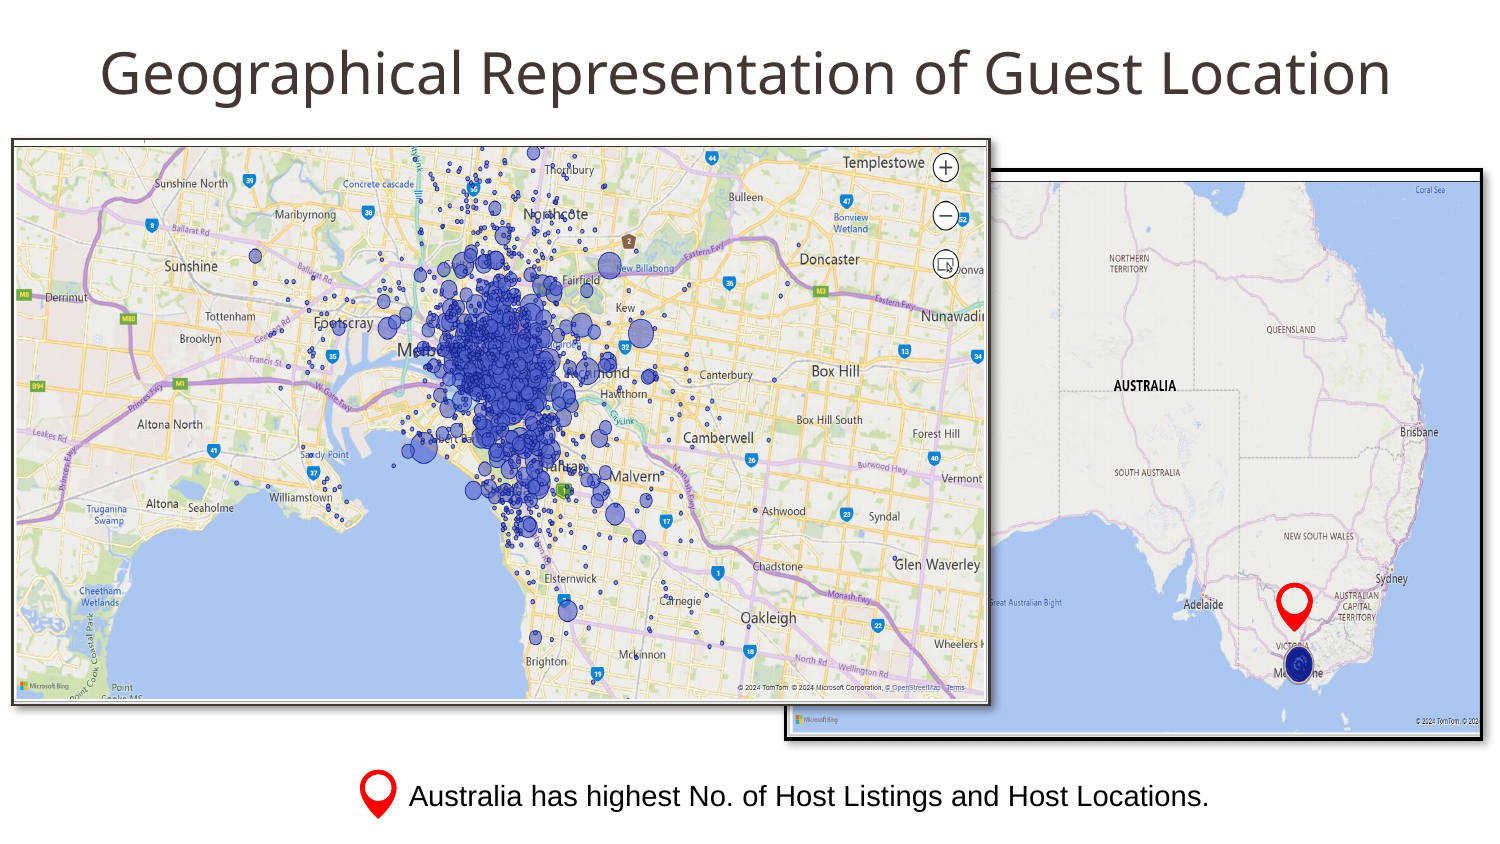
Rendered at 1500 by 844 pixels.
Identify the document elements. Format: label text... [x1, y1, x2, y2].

text_box Australia has highest No. of Host Listings and Host Locations. [392, 770, 1236, 821]
text_box [360, 770, 396, 818]
title Geographical Representation of Guest Location [84, 28, 1500, 121]
picture [13, 139, 1480, 738]
